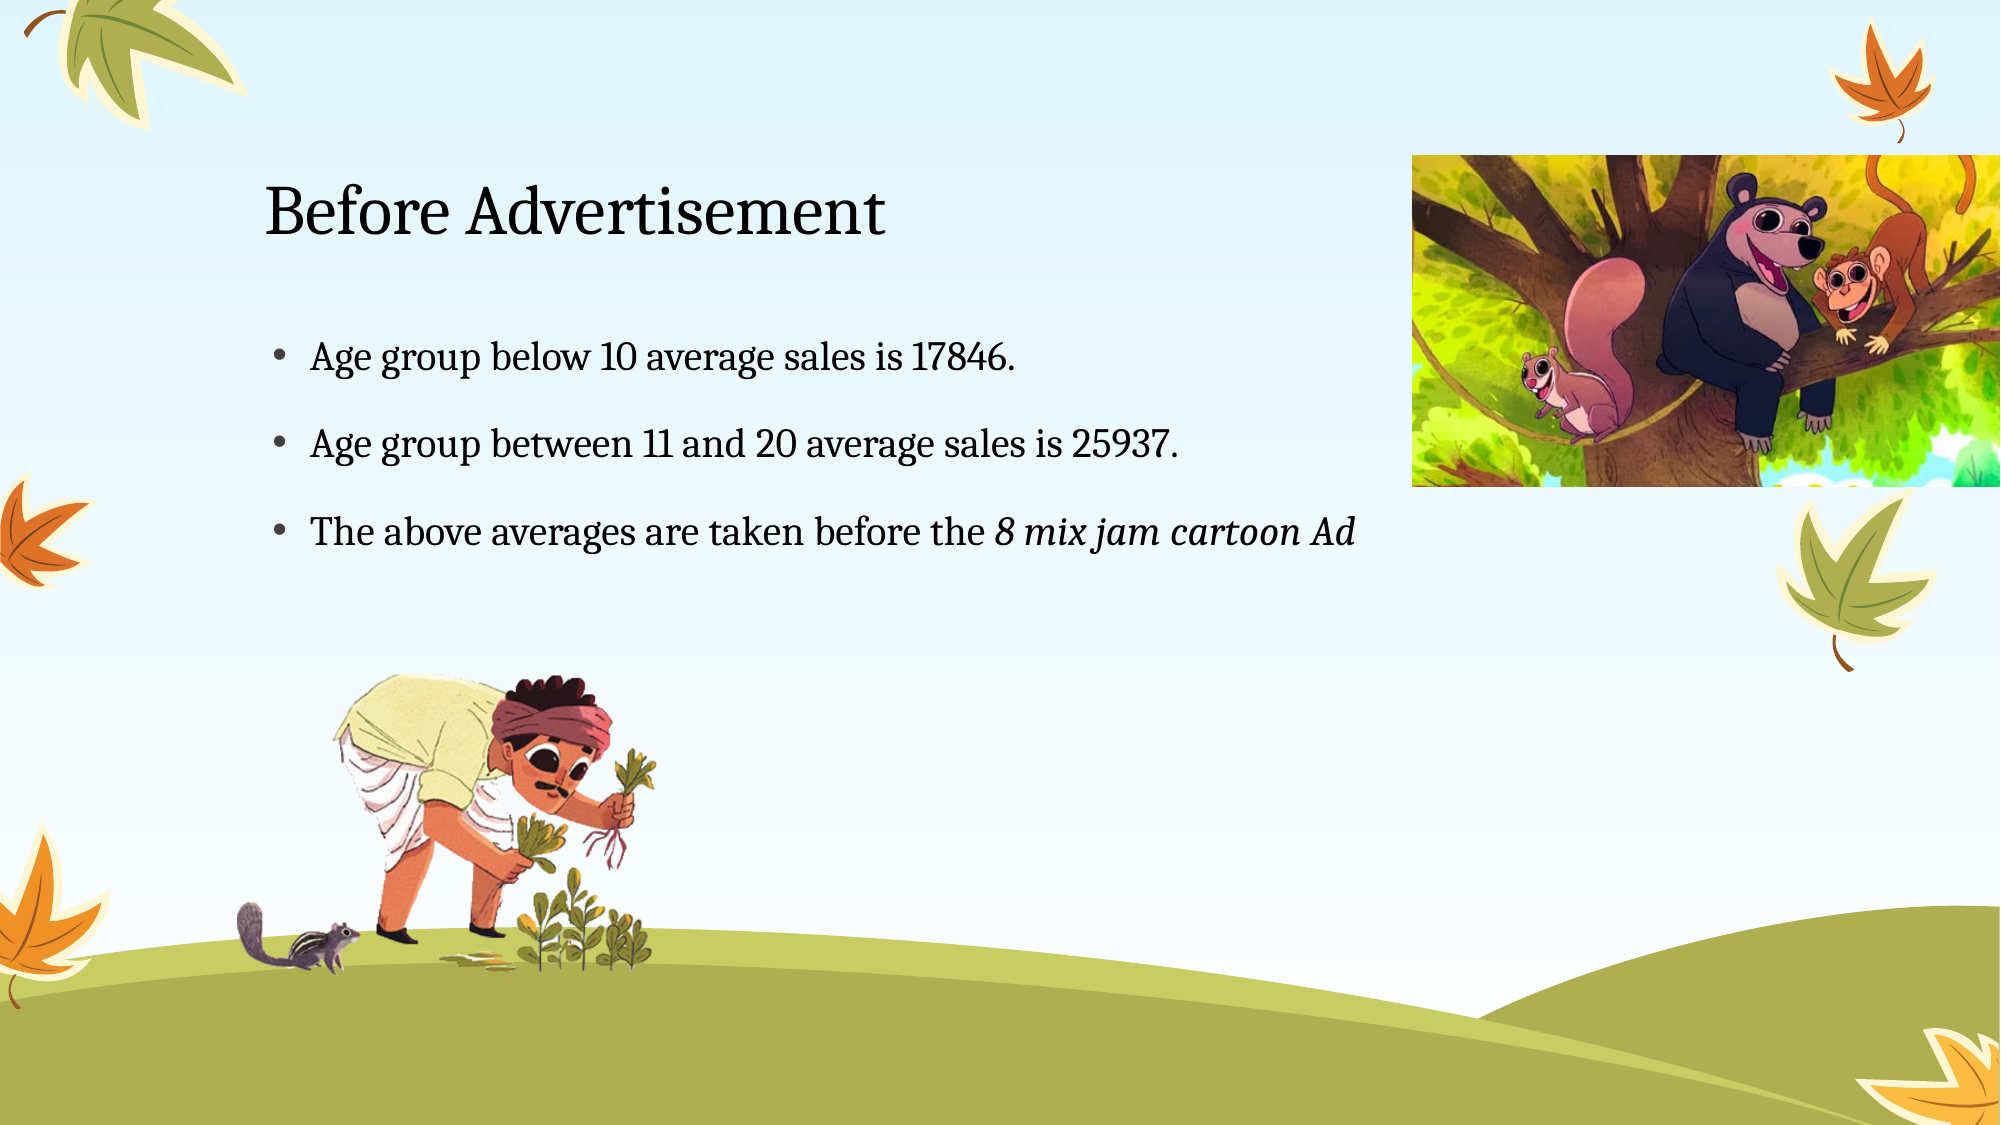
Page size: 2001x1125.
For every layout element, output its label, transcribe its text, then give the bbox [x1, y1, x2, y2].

picture [203, 626, 709, 1016]
picture [1412, 155, 2000, 487]
title Before Advertisement [249, 54, 1749, 258]
list Age group below 10 average sales is 17846. Age group between 11 and 20 average sales is 25937. The above averages are taken before the 8 mix jam cartoon Ad [249, 321, 1749, 1003]
